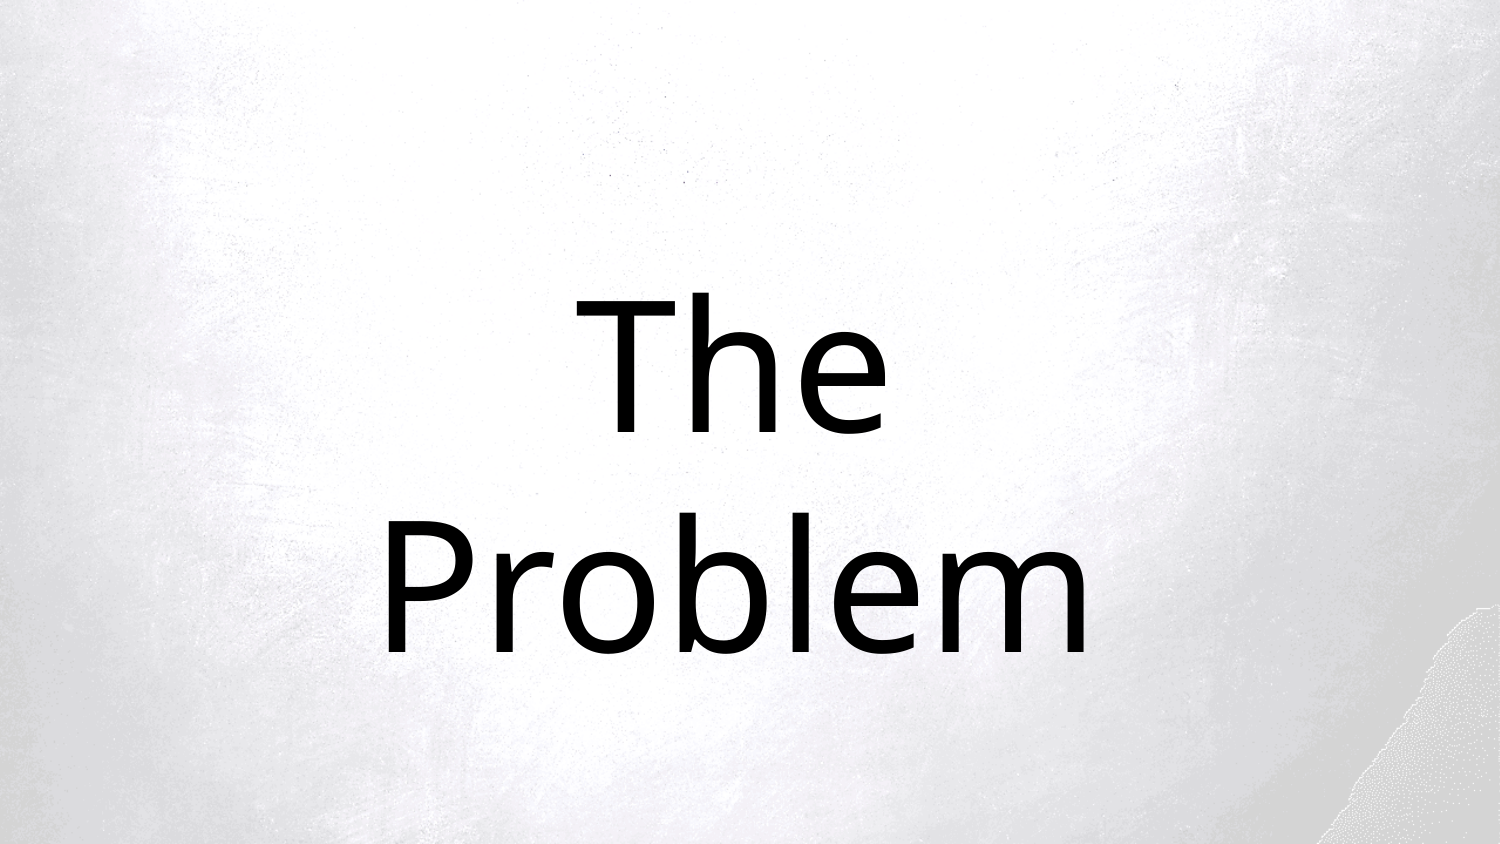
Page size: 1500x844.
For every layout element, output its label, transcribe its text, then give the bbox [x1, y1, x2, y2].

title The Problem [287, 234, 1183, 425]
picture [0, 0, 1500, 844]
